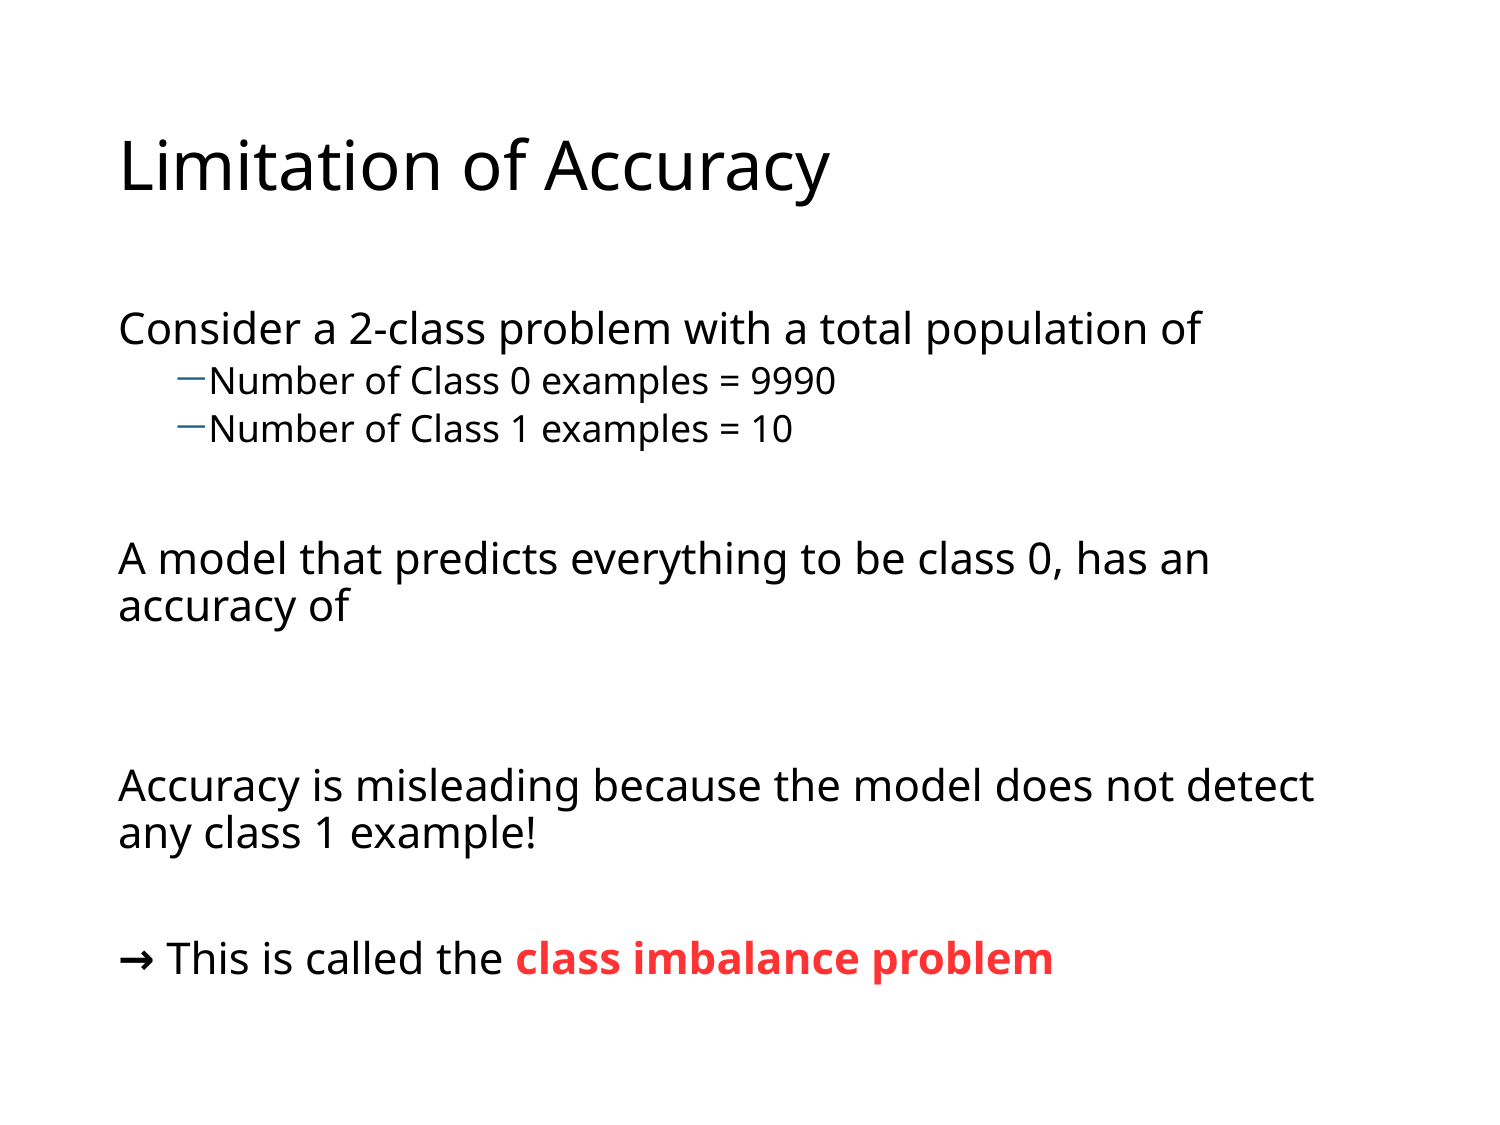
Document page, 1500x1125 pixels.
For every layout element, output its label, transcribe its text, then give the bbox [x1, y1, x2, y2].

title Limitation of Accuracy [103, 59, 1397, 278]
